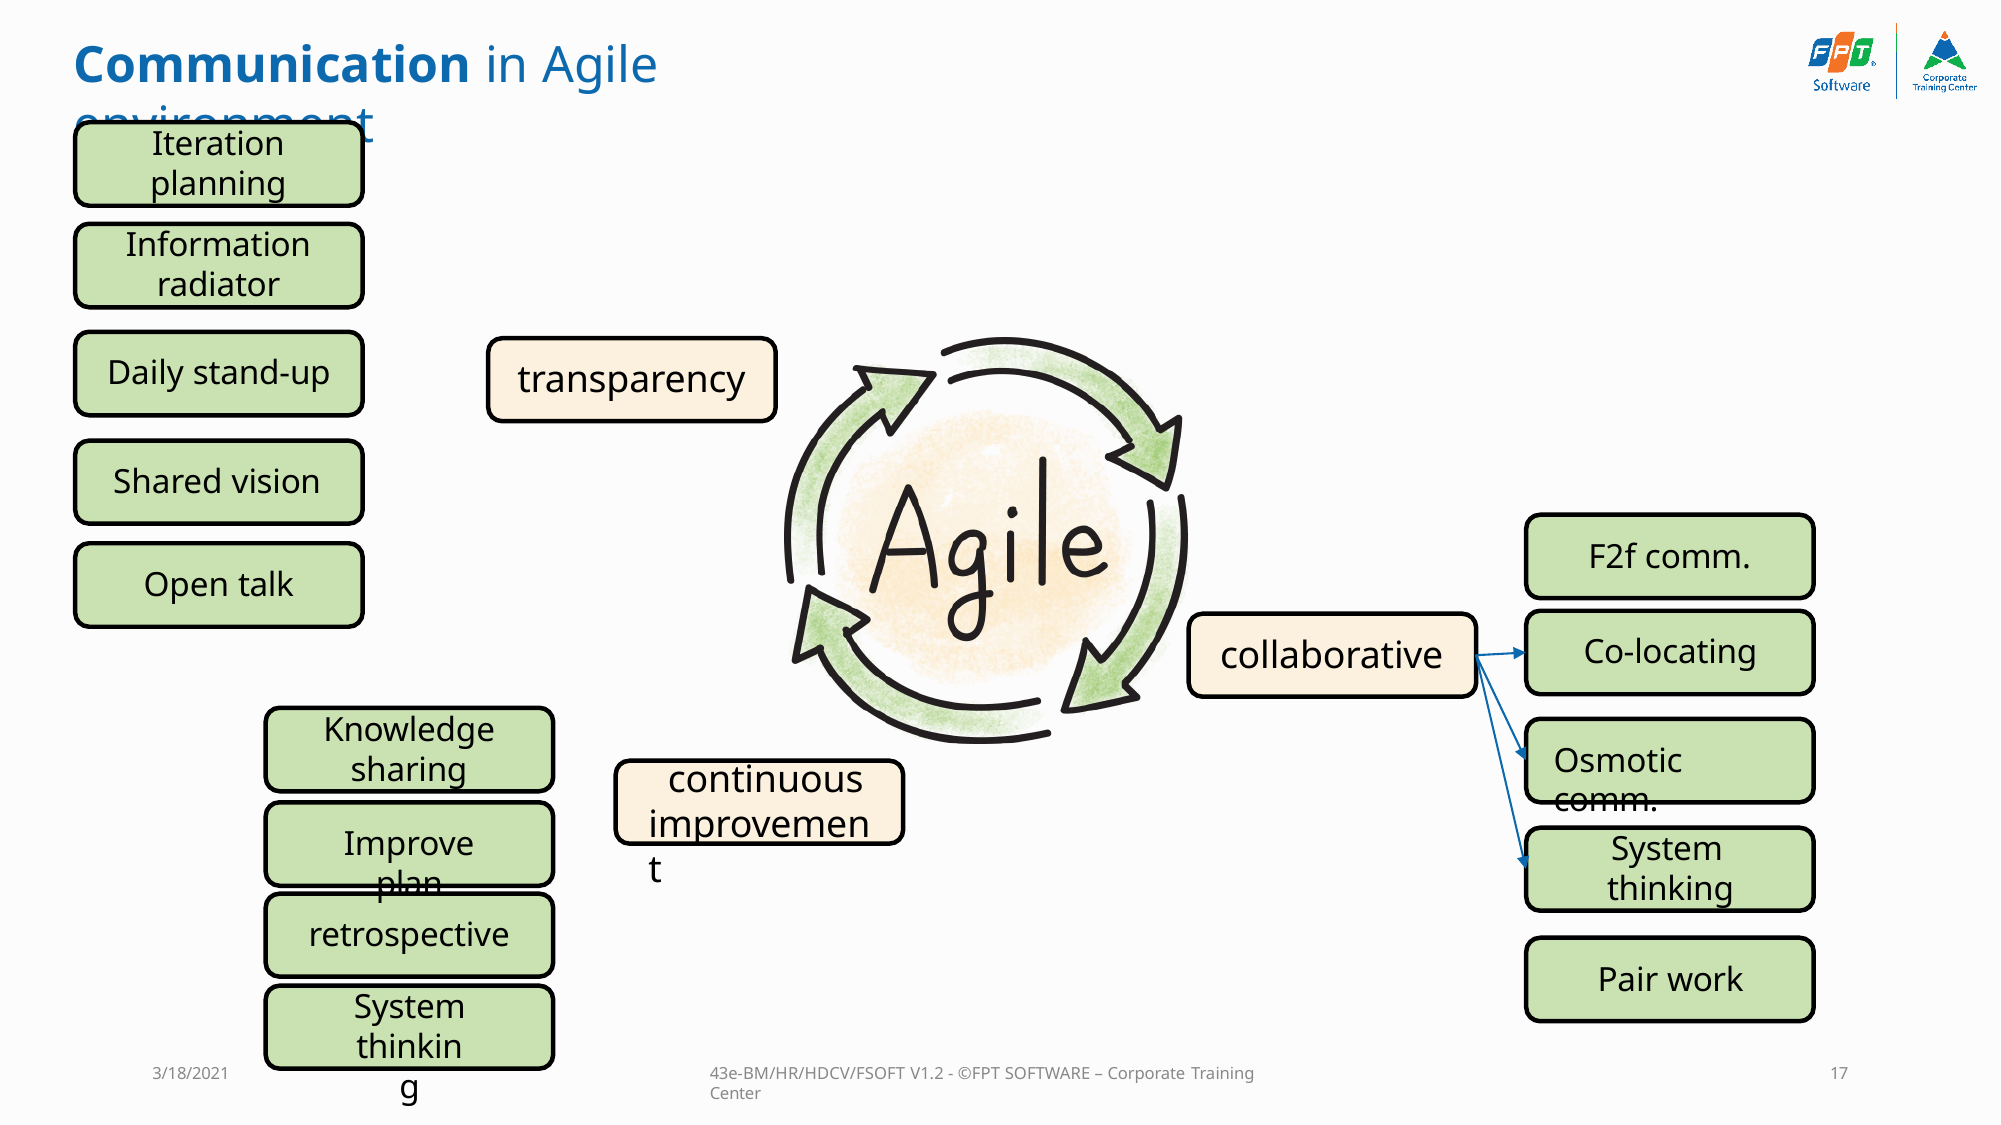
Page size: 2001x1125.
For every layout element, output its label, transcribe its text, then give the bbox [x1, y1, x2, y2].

slide_number 43e-BM/HR/HDCV/FSOFT V1.2 - ©FPT SOFTWARE – Corporate Training Center [707, 1059, 1294, 1125]
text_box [1523, 935, 1817, 1024]
picture [1808, 23, 1977, 100]
text_box continuous improvement [646, 879, 873, 891]
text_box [1523, 609, 1817, 697]
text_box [485, 335, 1189, 645]
text_box Osmotic comm. [1551, 813, 1789, 819]
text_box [263, 646, 1530, 870]
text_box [72, 438, 366, 527]
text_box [72, 540, 366, 630]
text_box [1186, 611, 1479, 645]
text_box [1535, 716, 1817, 805]
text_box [1523, 825, 1817, 914]
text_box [72, 119, 366, 209]
footer 3/18/2021 [150, 1059, 231, 1125]
slide_number 17 [1823, 1059, 1857, 1125]
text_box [1523, 512, 1817, 601]
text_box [72, 221, 366, 310]
title Communication in Agile environment [71, 30, 923, 220]
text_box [263, 878, 556, 1072]
text_box retrospective System thinking [300, 1080, 519, 1106]
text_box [72, 329, 366, 418]
